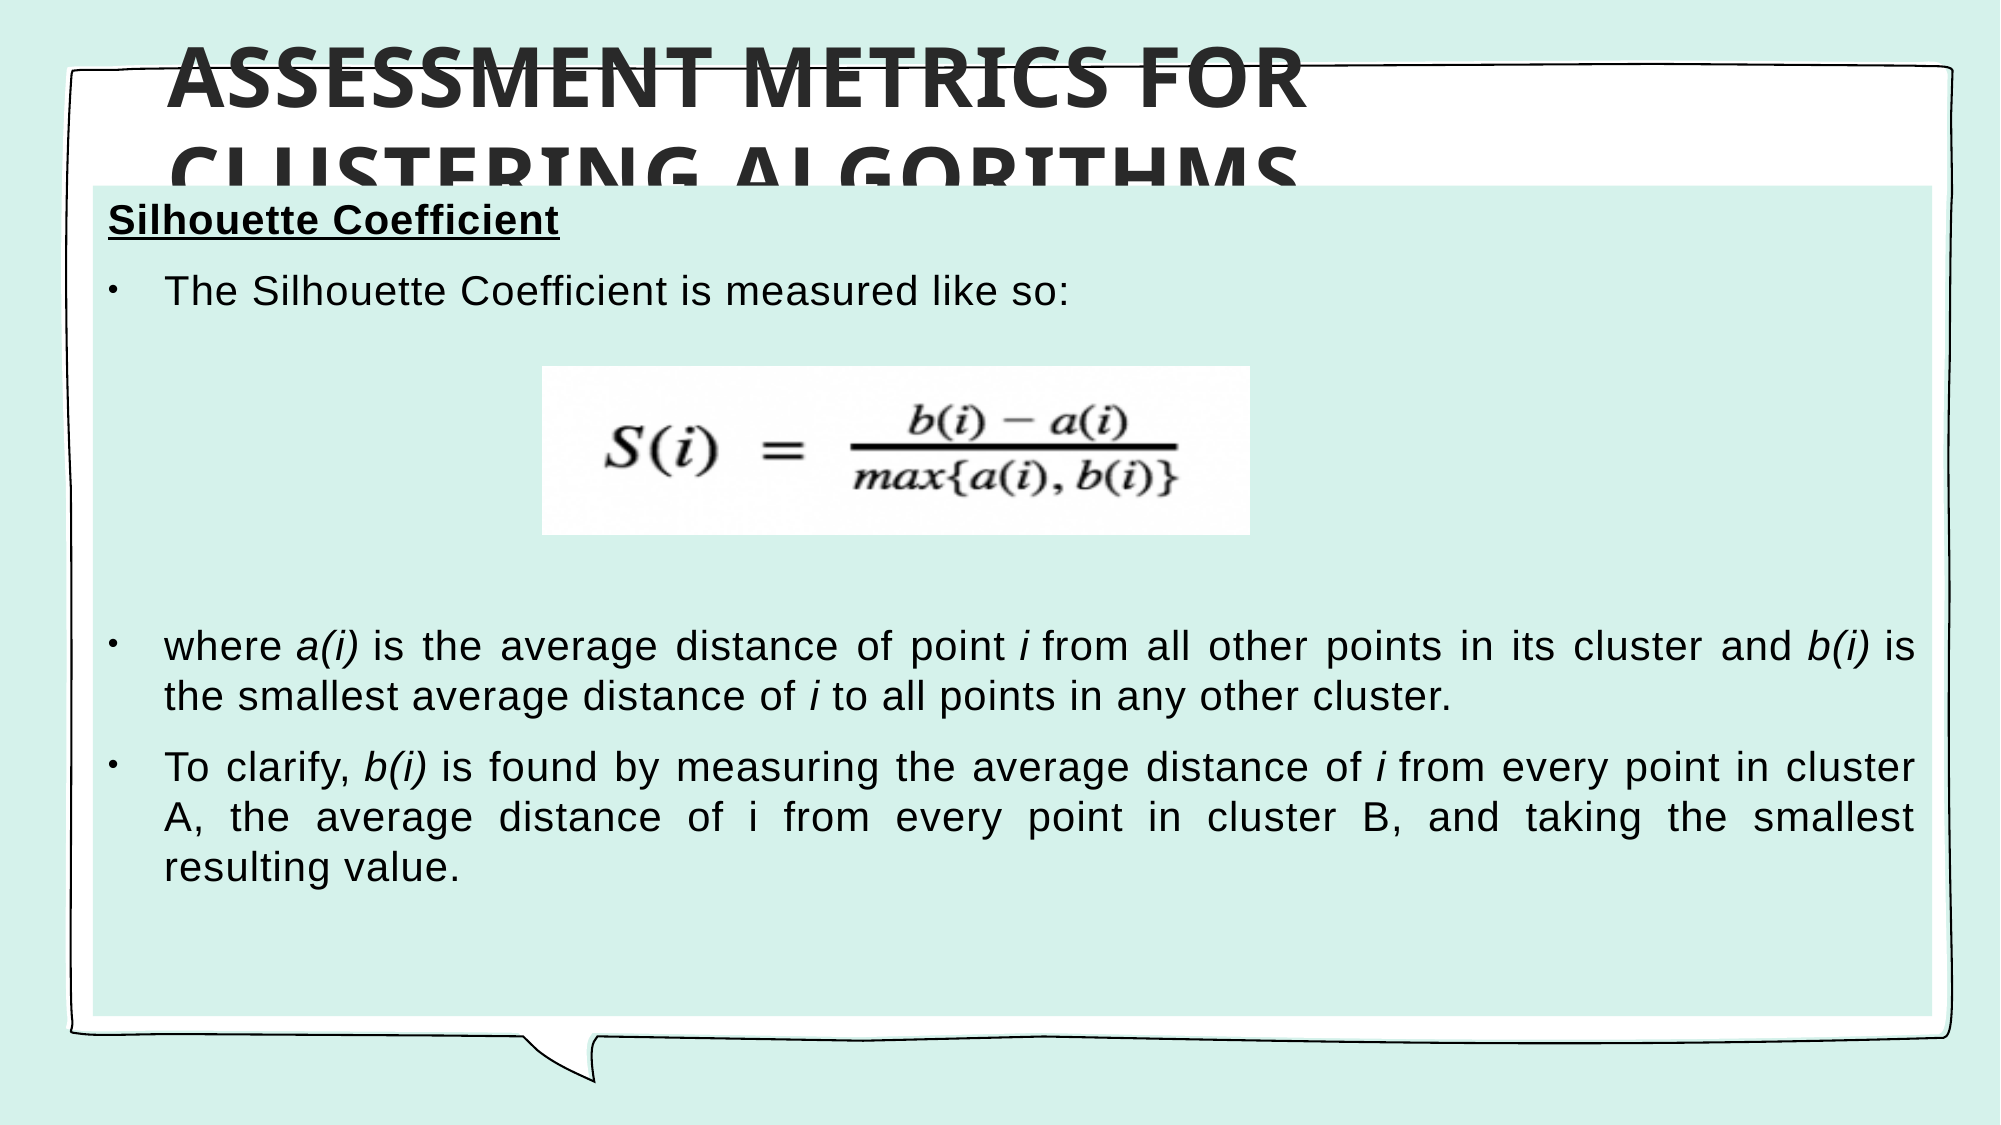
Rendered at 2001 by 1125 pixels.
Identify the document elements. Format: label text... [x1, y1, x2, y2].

list Silhouette Coefficient The Silhouette Coefficient is measured like so: where a(i) is the average distance of point i from all other points in its cluster and b(i) is the smallest average distance of i to all points in any other cluster. To clarify, b(i) is found by measuring the average distance of i from every point in cluster A, the average distance of i from every point in cluster B, and taking the smallest resulting value. [92, 185, 1933, 1017]
picture [542, 365, 1250, 535]
title ASSESSMENT METRICS FOR CLUSTERING ALGORITHMS [152, 63, 1848, 185]
